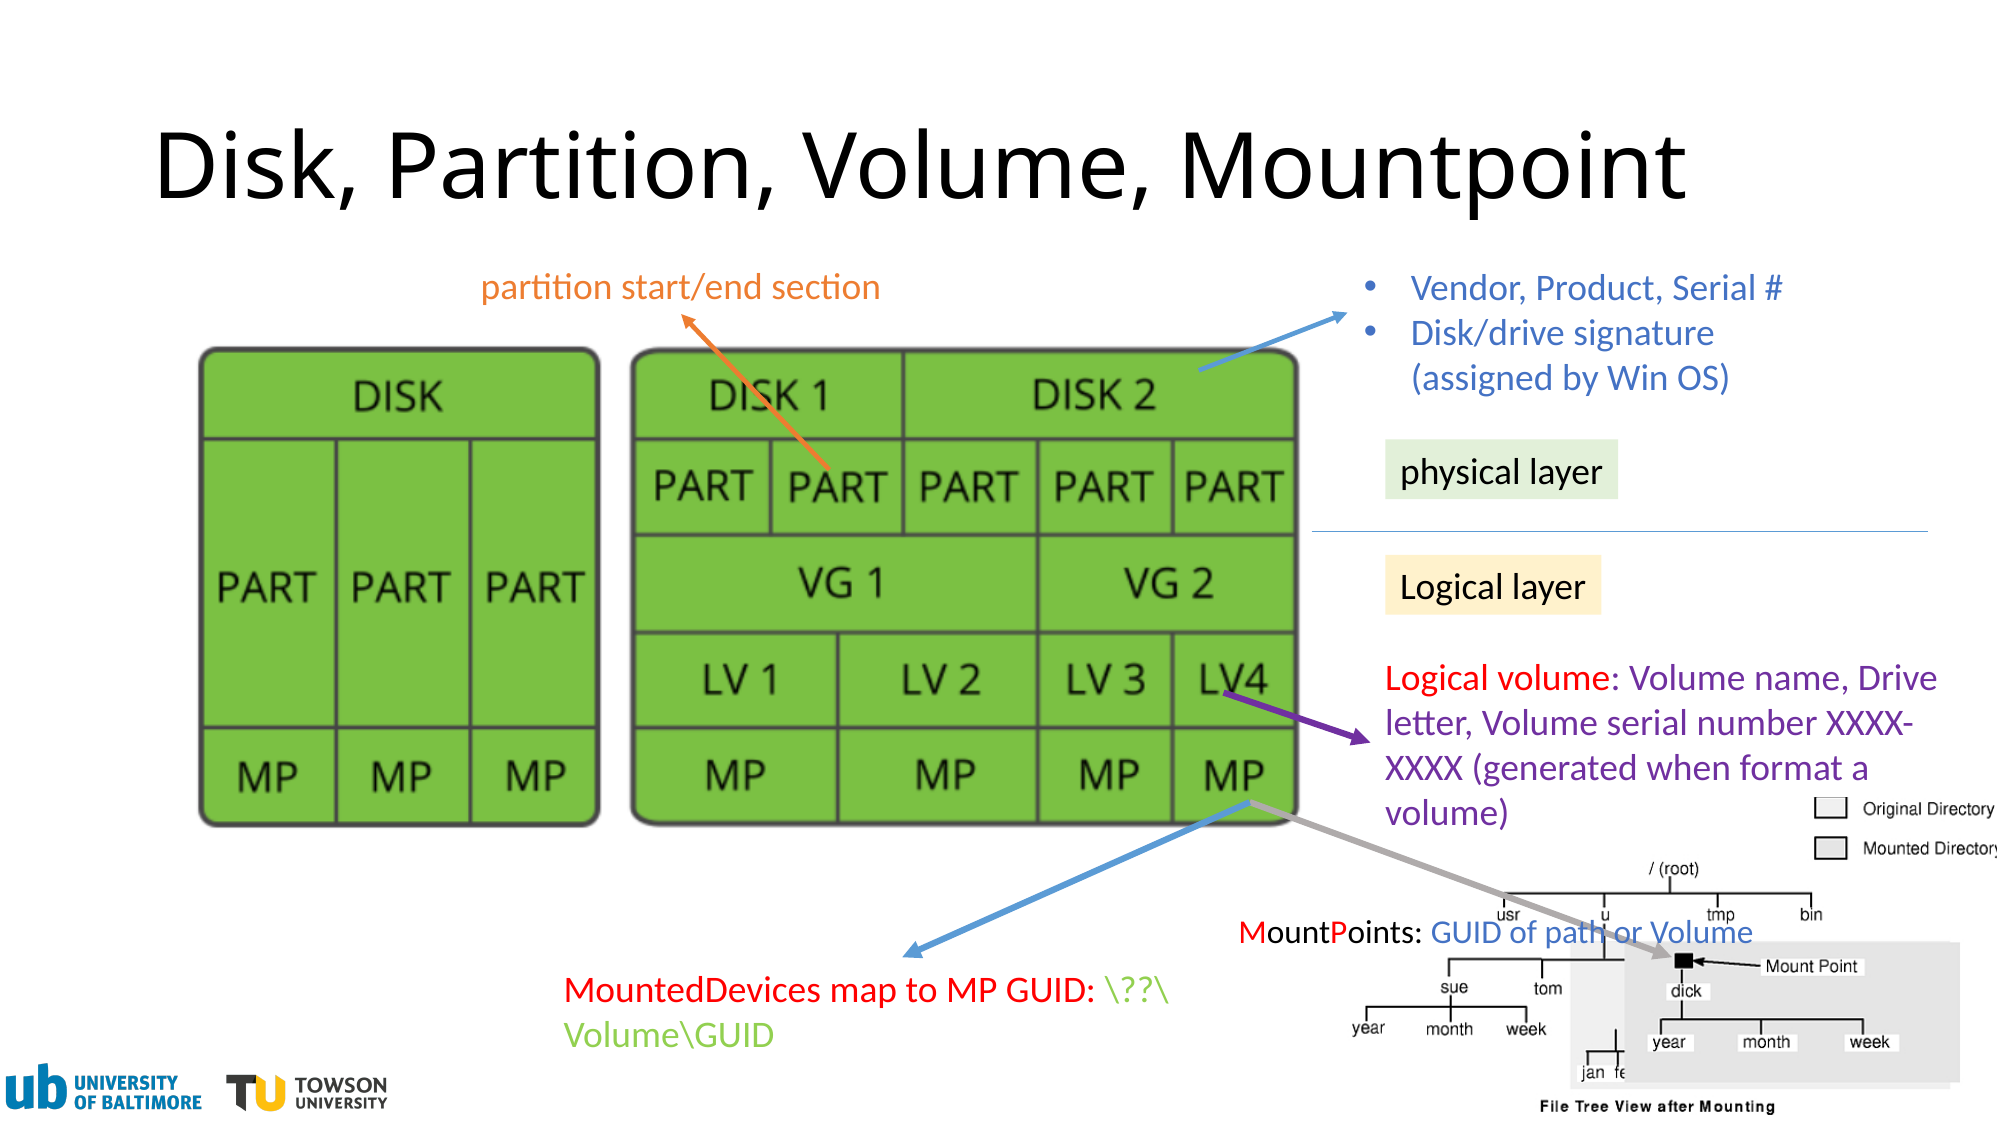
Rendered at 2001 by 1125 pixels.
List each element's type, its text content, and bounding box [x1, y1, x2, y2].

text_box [1250, 802, 1672, 958]
text_box physical layer [1385, 439, 1619, 500]
picture [170, 333, 1312, 837]
text_box Logical layer [1385, 554, 1602, 615]
picture [0, 1031, 407, 1125]
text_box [1198, 312, 1348, 371]
picture [1347, 797, 1997, 1117]
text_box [1223, 692, 1371, 744]
title Disk, Partition, Volume, Mountpoint [137, 59, 1863, 278]
text_box Logical volume: Volume name, Drive letter, Volume serial number XXXX-XXXX (generated when format a volume) [1370, 645, 1987, 797]
text_box MountedDevices map to MP GUID: \??\Volume\GUID [548, 957, 1256, 1062]
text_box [681, 314, 830, 470]
text_box partition start/end section [465, 254, 897, 314]
text_box Vendor, Product, Serial # Disk/drive signature (assigned by Win OS) [1349, 255, 1878, 406]
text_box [902, 802, 1250, 958]
